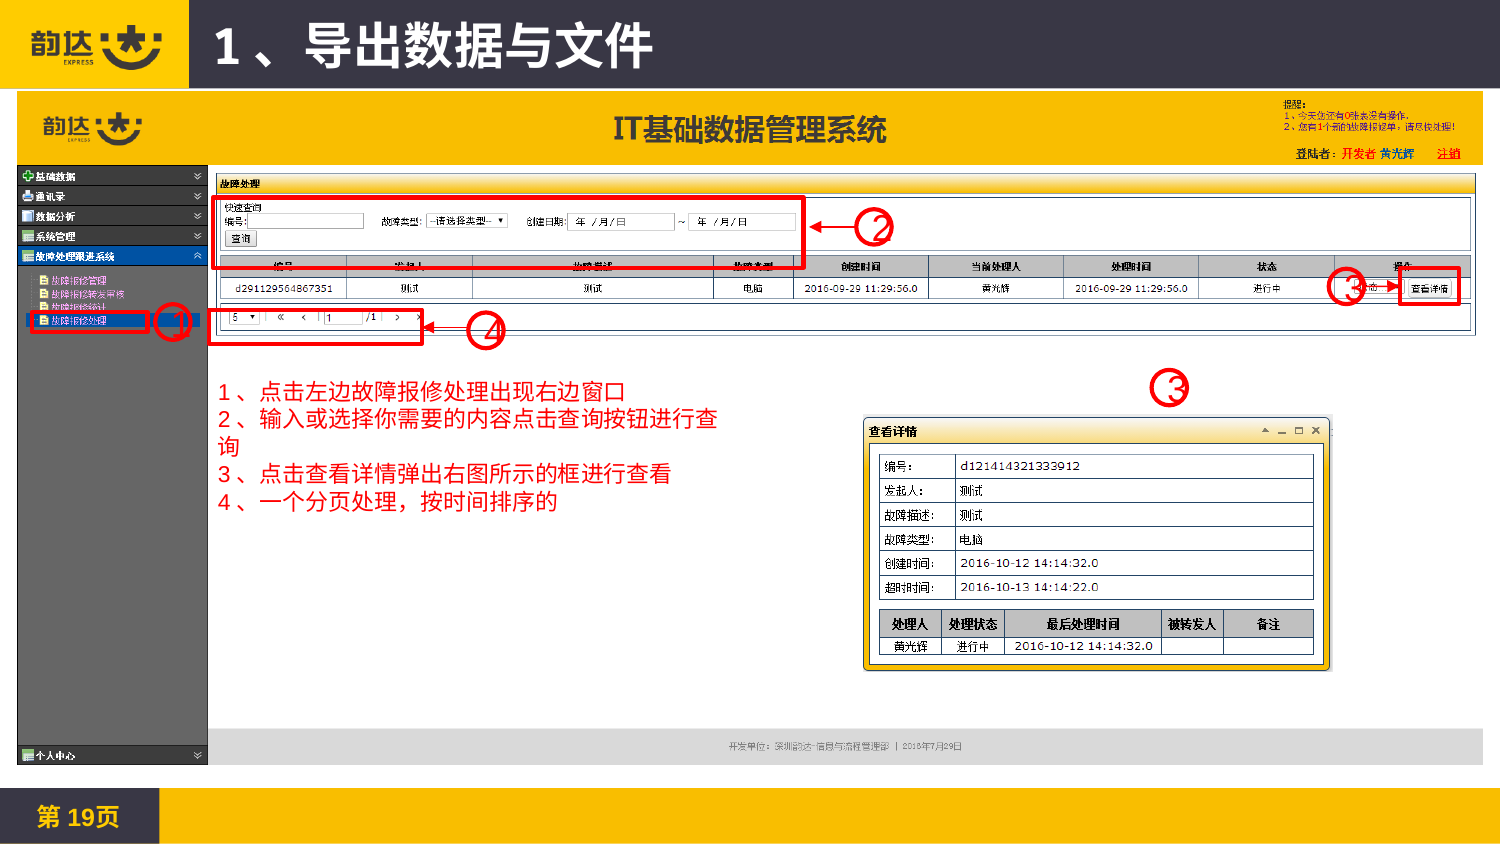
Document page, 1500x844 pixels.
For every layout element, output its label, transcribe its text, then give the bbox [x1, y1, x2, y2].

picture [17, 90, 1483, 765]
picture [29, 23, 164, 71]
list 1、导出数据与文件 [197, 7, 1093, 78]
